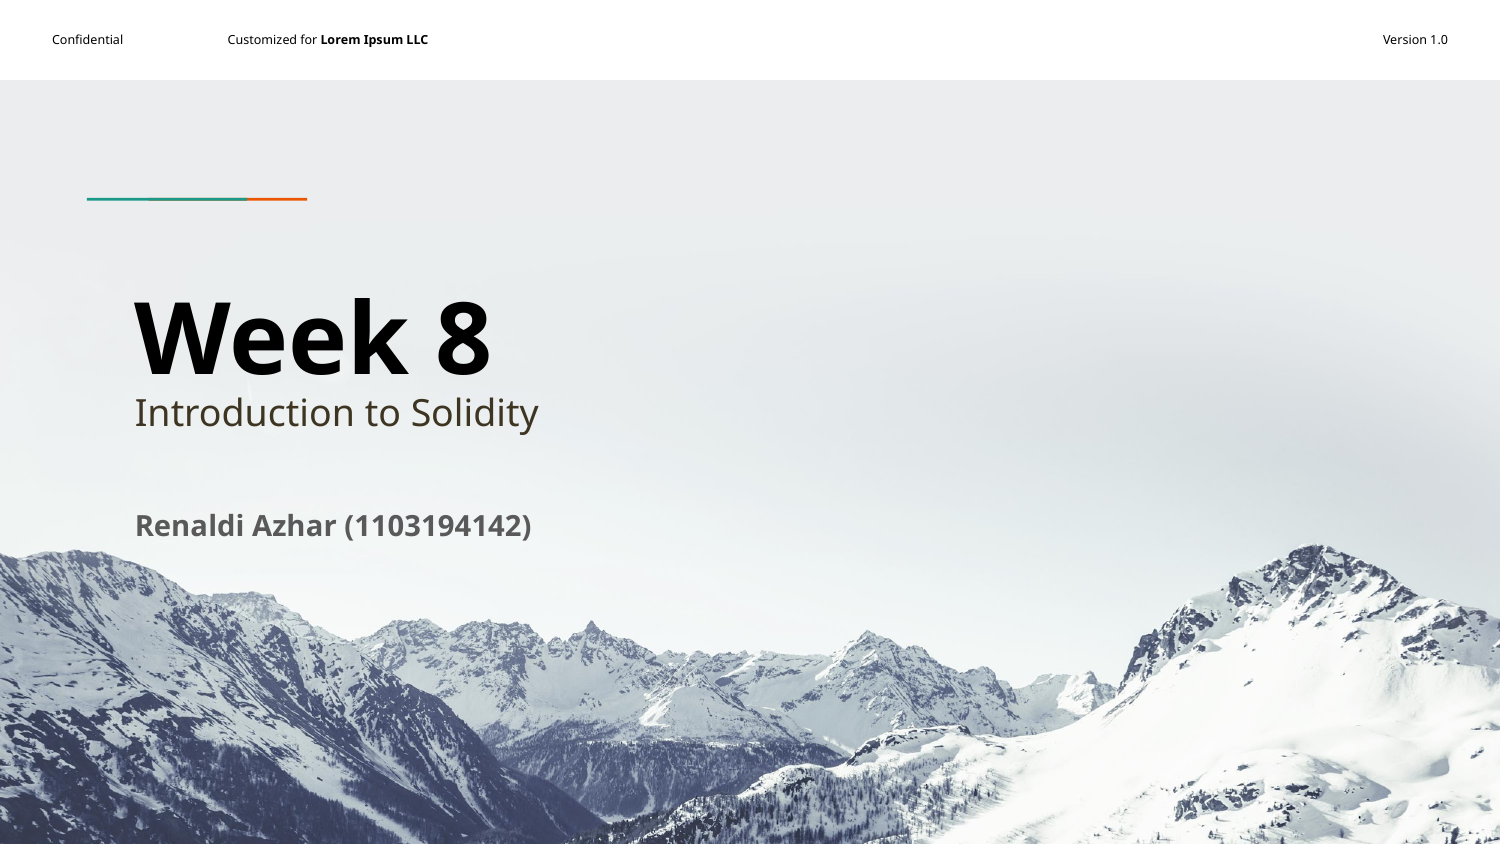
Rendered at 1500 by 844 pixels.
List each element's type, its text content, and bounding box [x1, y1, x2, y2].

title Week 8 Introduction to Solidity [119, 259, 922, 491]
picture [0, 80, 1500, 844]
subtitle Renaldi Azhar (1103194142) [119, 491, 922, 581]
